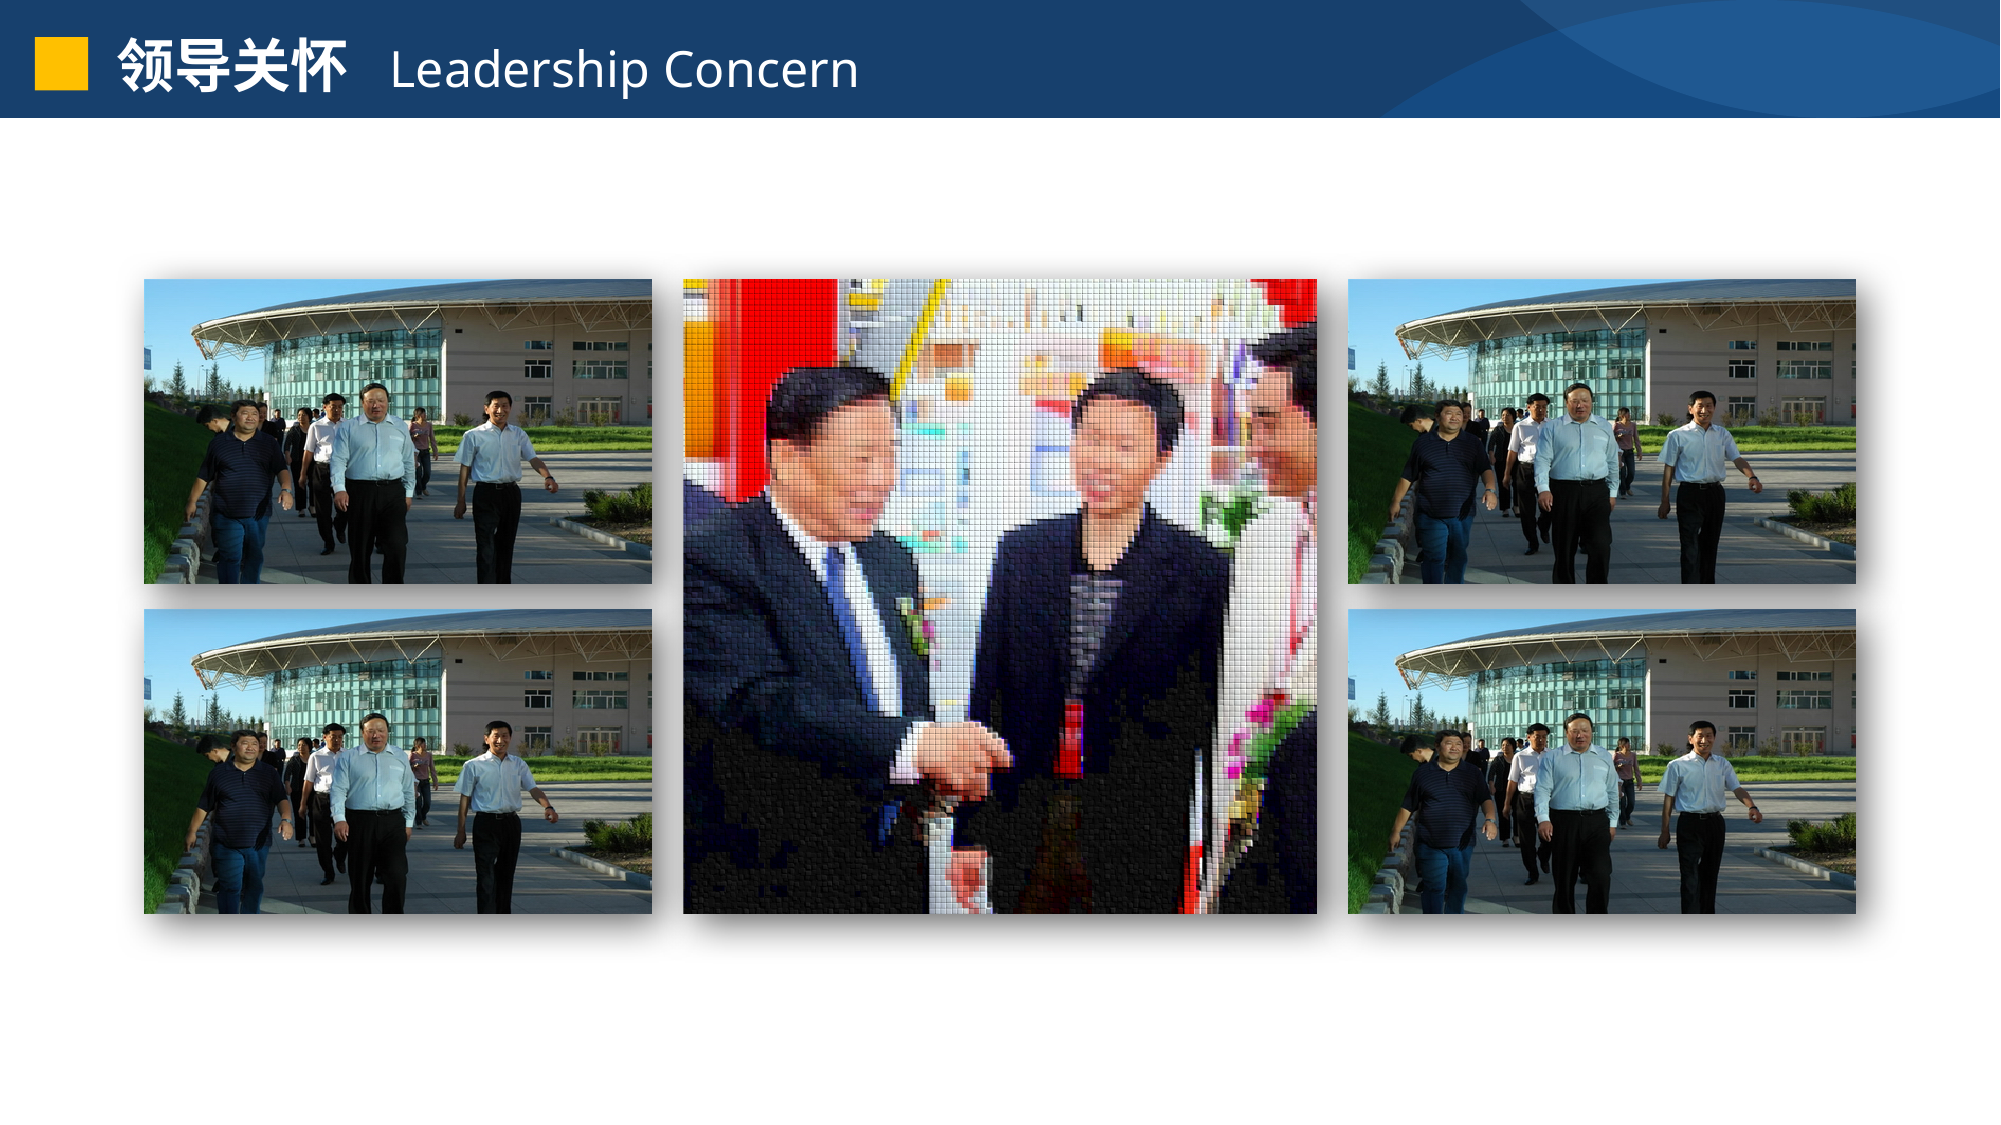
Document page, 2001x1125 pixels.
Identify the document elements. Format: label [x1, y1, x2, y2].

picture [683, 279, 1317, 914]
picture [1348, 279, 1856, 584]
picture [144, 609, 652, 914]
picture [1348, 609, 1856, 914]
text_box [0, 0, 2000, 119]
picture [144, 279, 652, 584]
